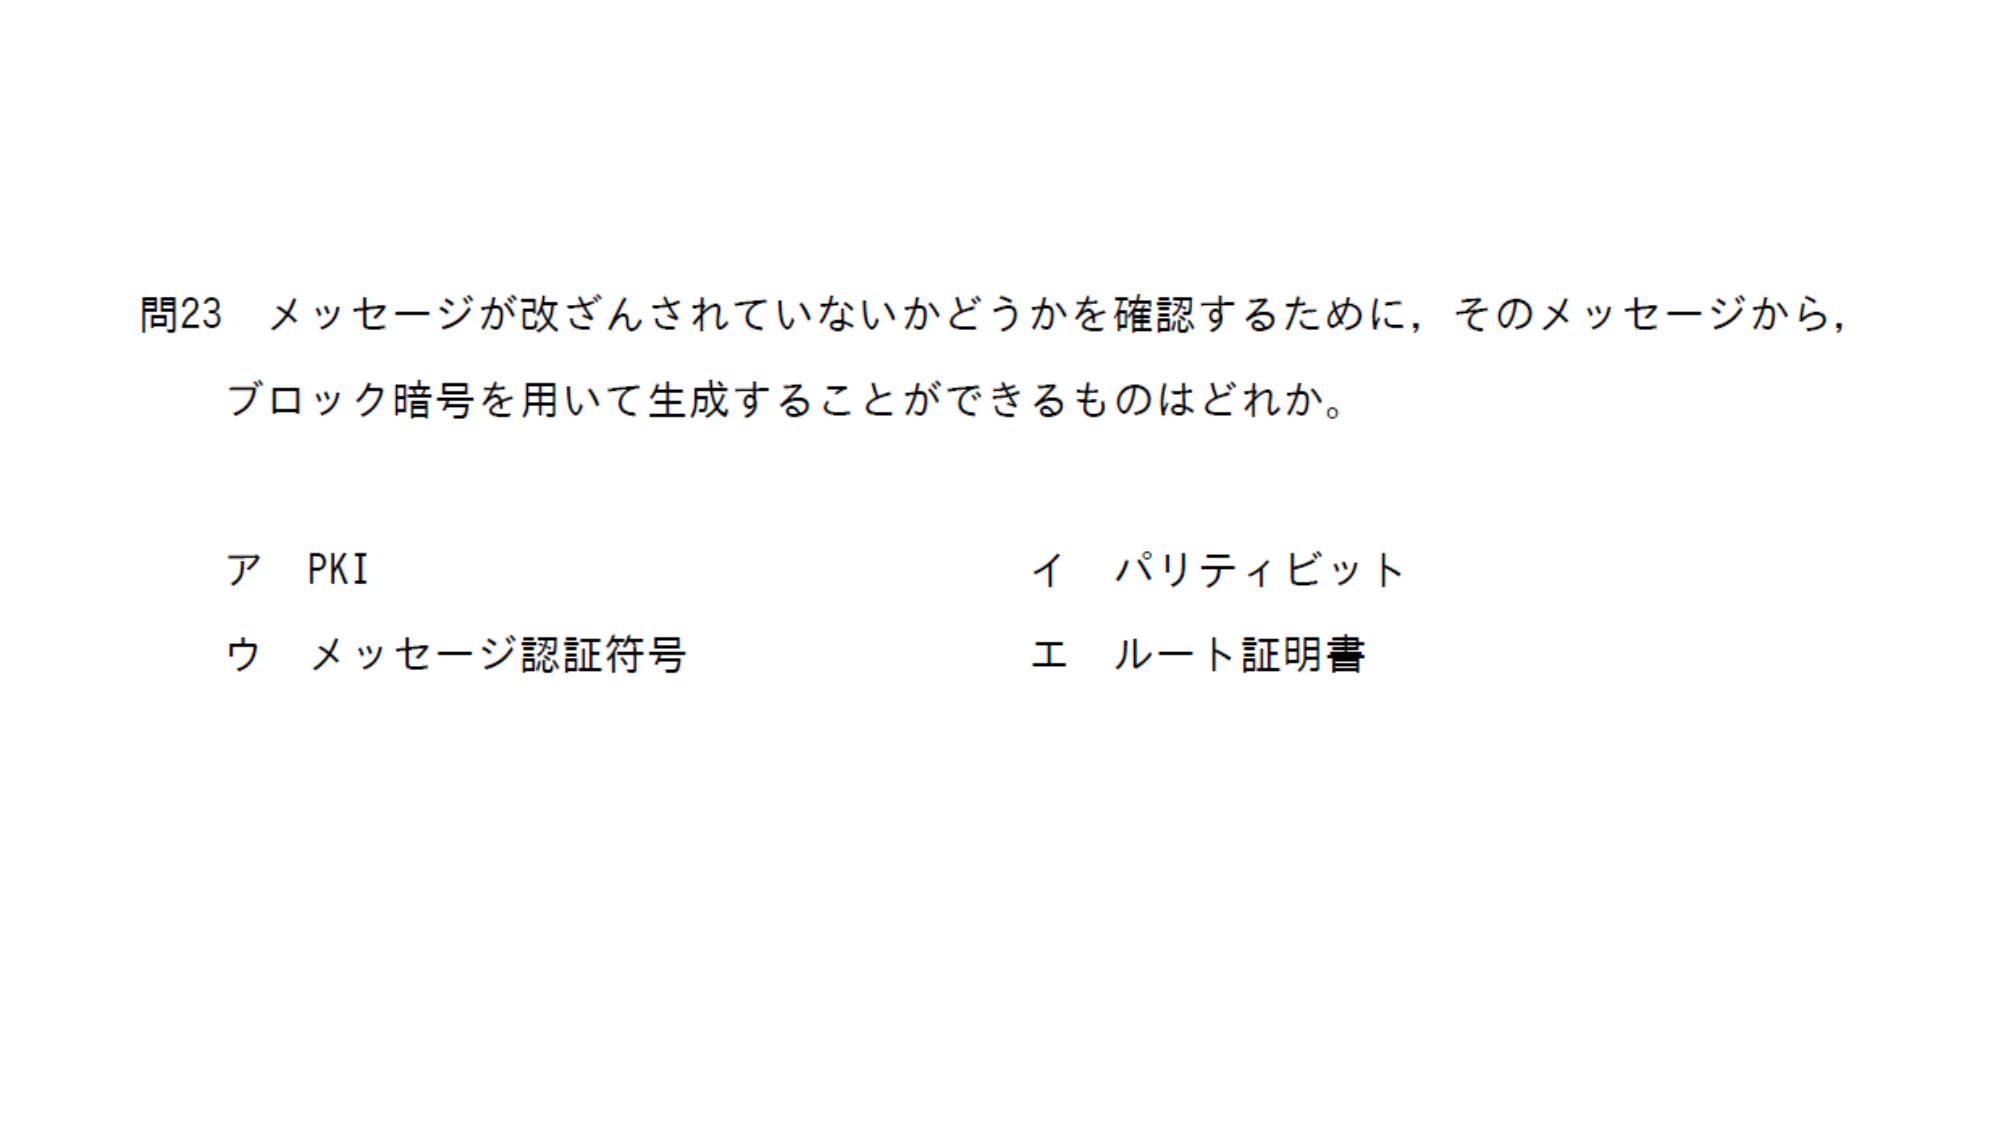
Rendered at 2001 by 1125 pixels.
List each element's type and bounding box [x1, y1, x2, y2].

picture [128, 270, 1872, 712]
